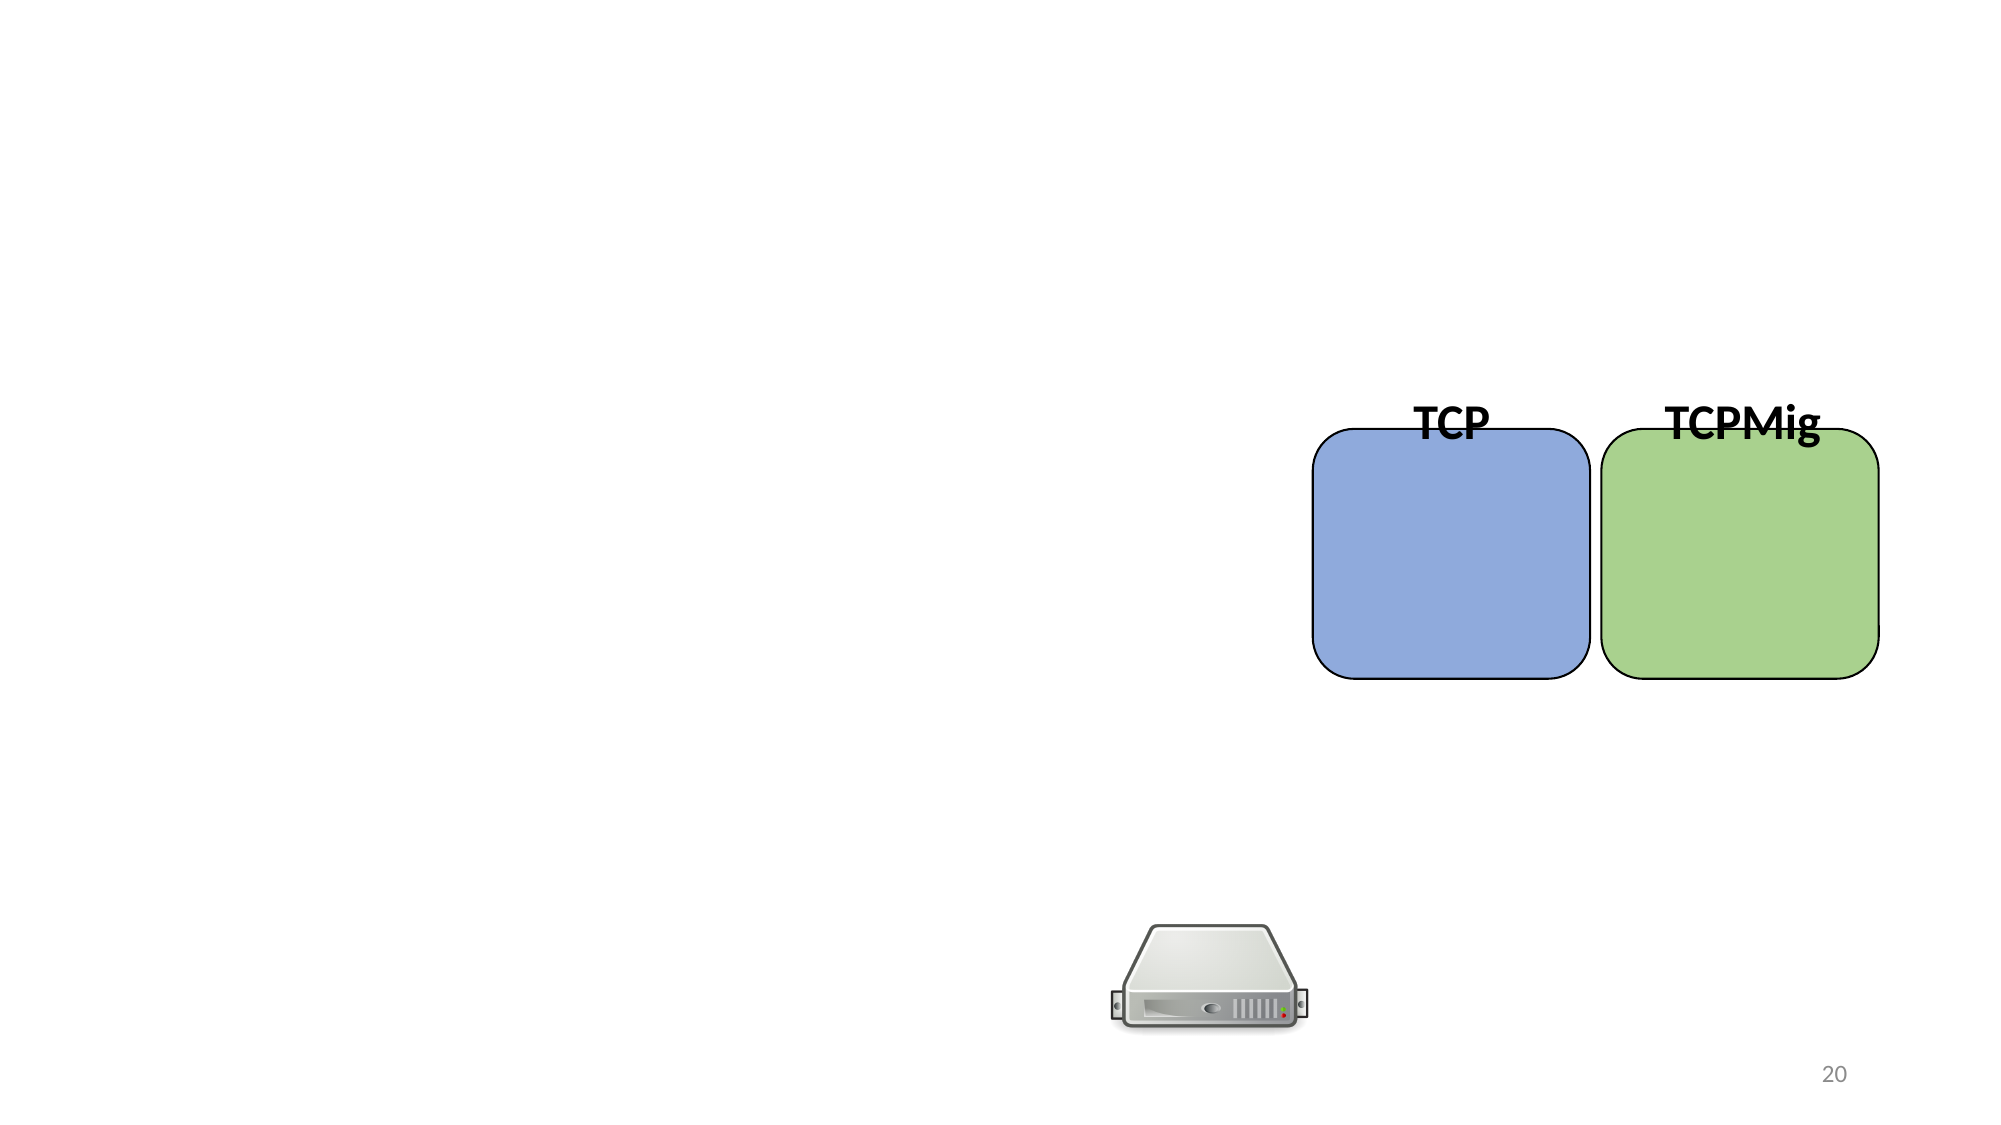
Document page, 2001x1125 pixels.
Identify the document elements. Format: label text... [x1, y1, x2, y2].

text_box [1290, 381, 1905, 679]
picture [1107, 892, 1313, 1096]
slide_number 20 [1412, 1042, 1863, 1103]
